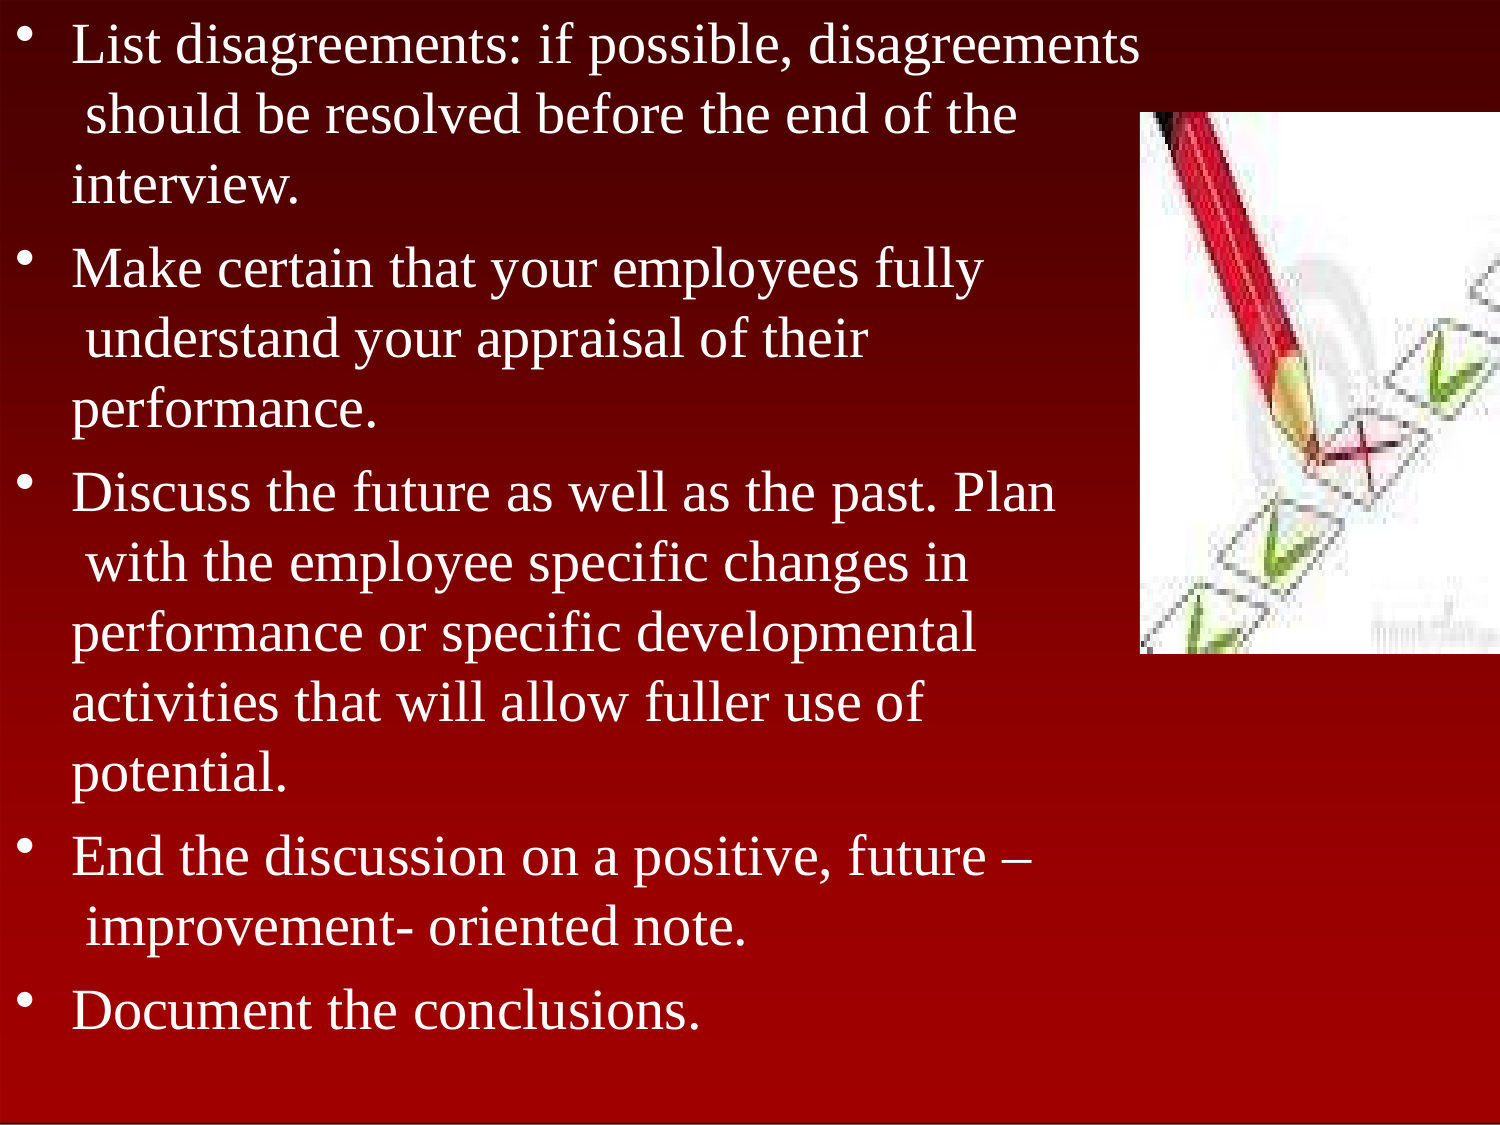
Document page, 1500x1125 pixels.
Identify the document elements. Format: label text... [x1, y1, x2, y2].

text_box [1139, 112, 1500, 654]
picture [0, 0, 1500, 1125]
text_box List disagreements: if possible, disagreements should be resolved before the end of the interview. Make certain that your employees fully understand your appraisal of their performance. Discuss the future as well as the past. Plan with the employee specific changes in performance or specific developmental activities that will allow fuller use of potential. End the discussion on a positive, future – improvement- oriented note. Document the conclusions. [12, 3, 1146, 1042]
